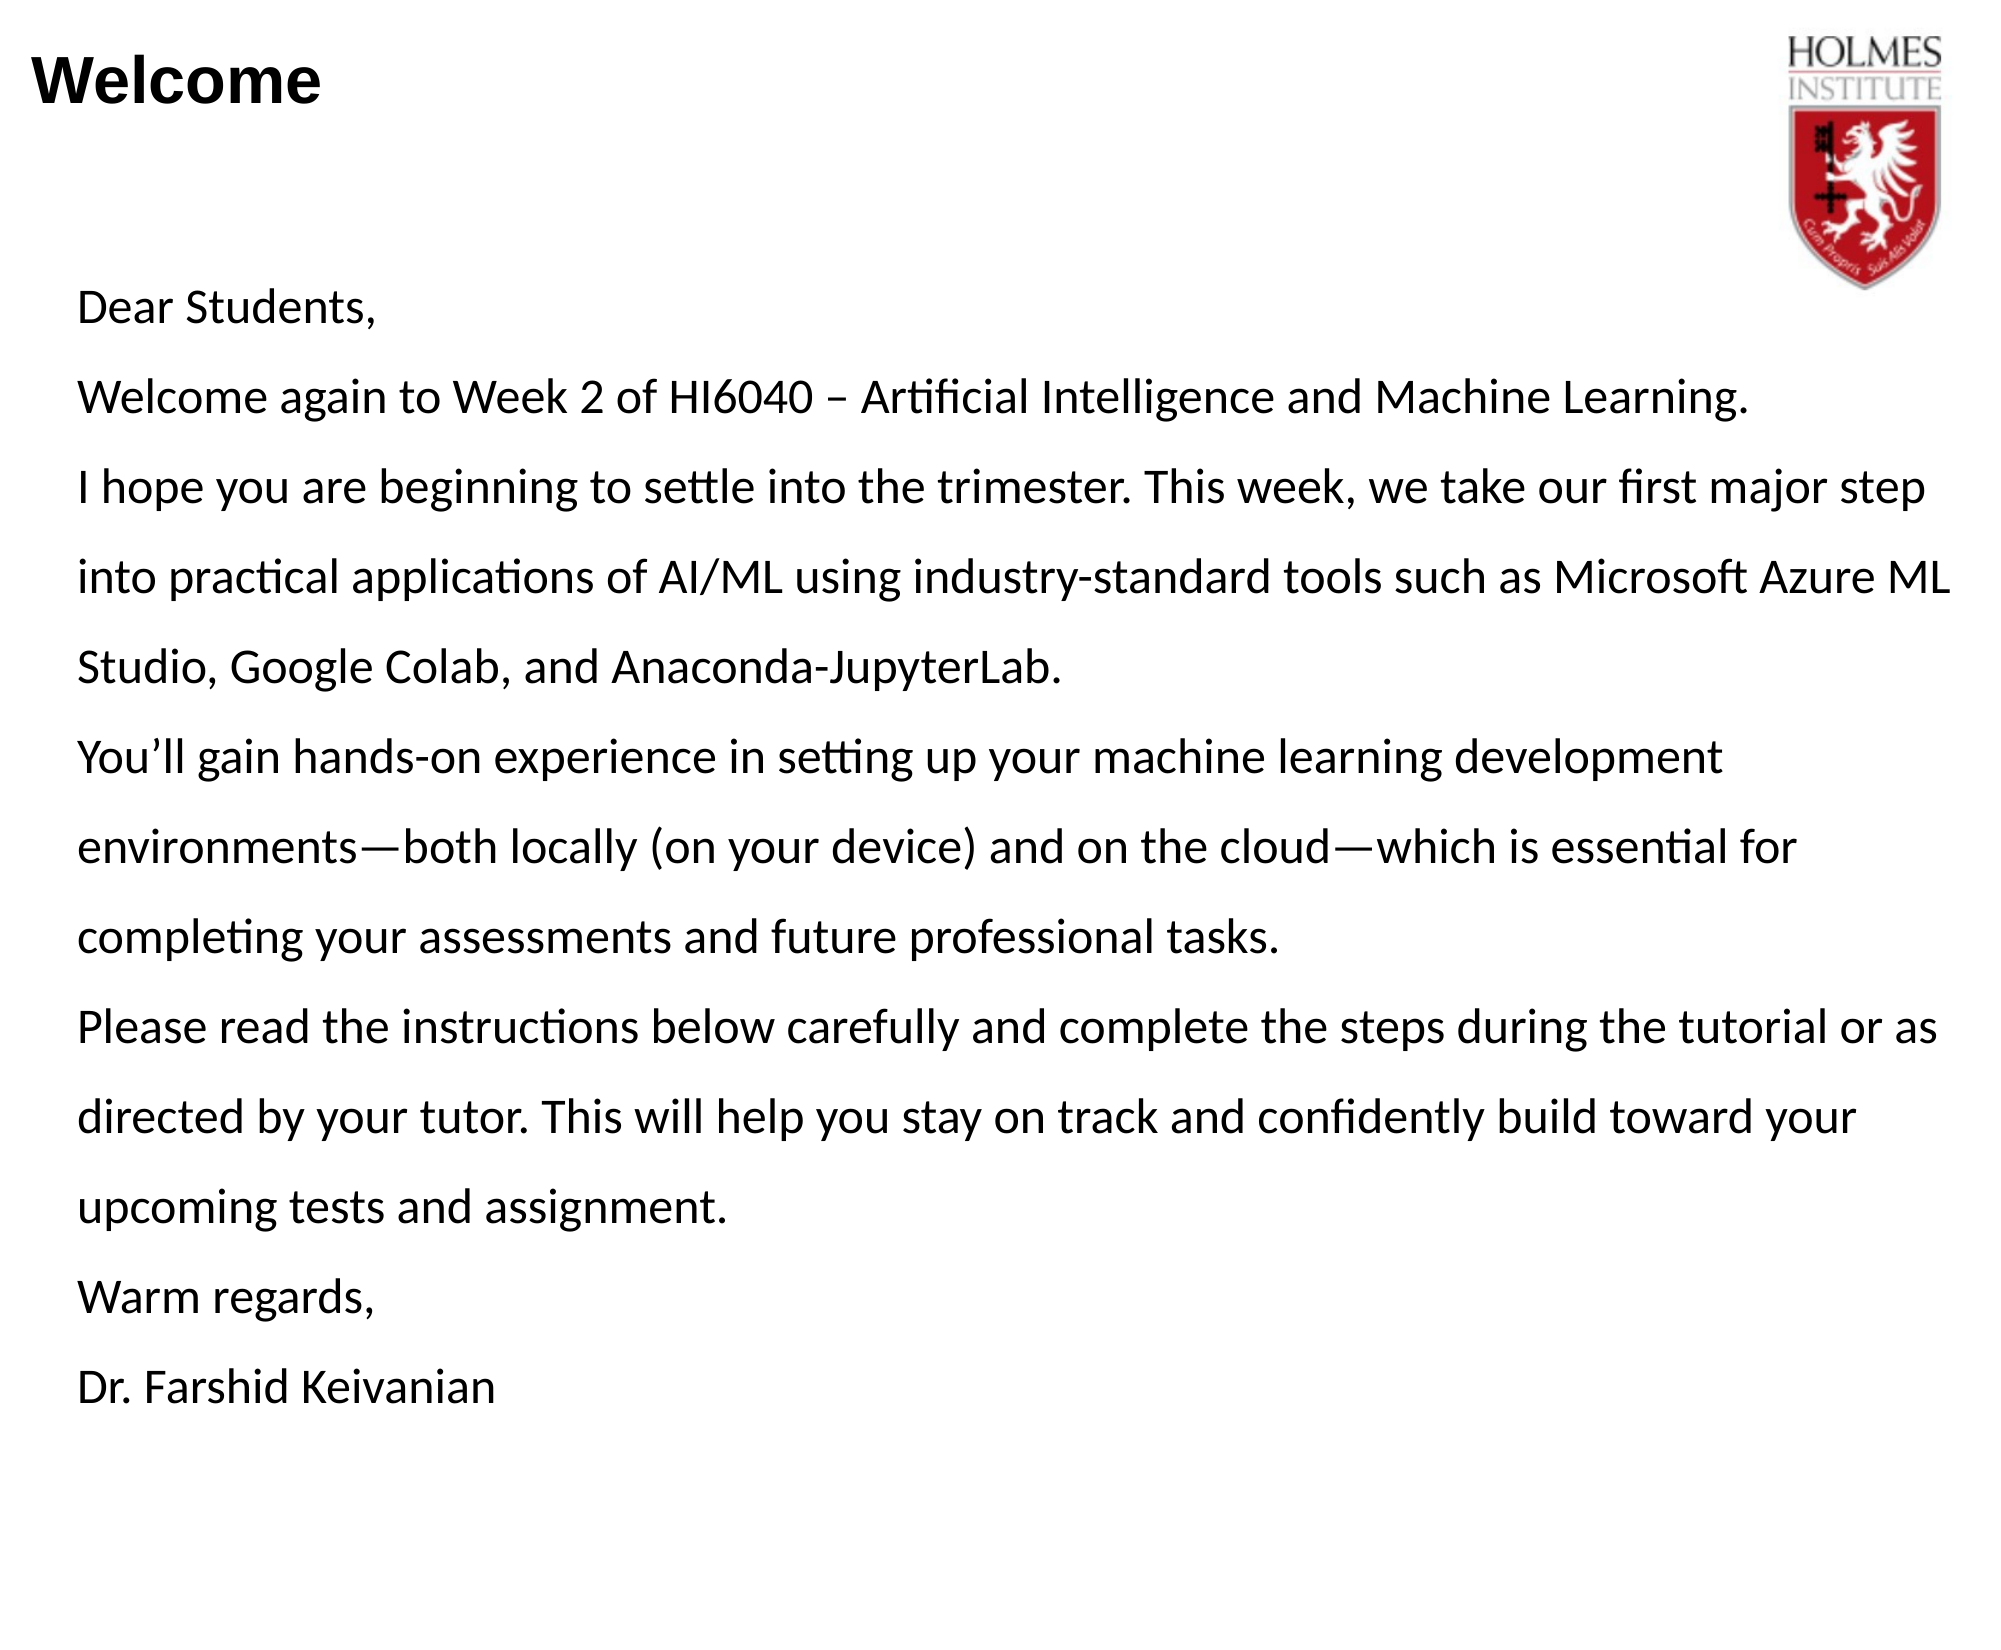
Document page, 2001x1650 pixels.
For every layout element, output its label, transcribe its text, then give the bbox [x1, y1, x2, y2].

text_box Dear Students, Welcome again to Week 2 of HI6040 – Artificial Intelligence and Machine Learning. I hope you are beginning to settle into the trimester. This week, we take our first major step into practical applications of AI/ML using industry-standard tools such as Microsoft Azure ML Studio, Google Colab, and Anaconda-JupyterLab. You’ll gain hands-on experience in setting up your machine learning development environments—both locally (on your device) and on the cloud—which is essential for completing your assessments and future professional tasks. Please read the instructions below carefully and complete the steps during the tutorial or as directed by your tutor. This will help you stay on track and confidently build toward your upcoming tests and assignment. Warm regards, Dr. Farshid Keivanian [62, 236, 2000, 1422]
picture [1682, 0, 2000, 313]
text_box Welcome [31, 35, 1677, 117]
